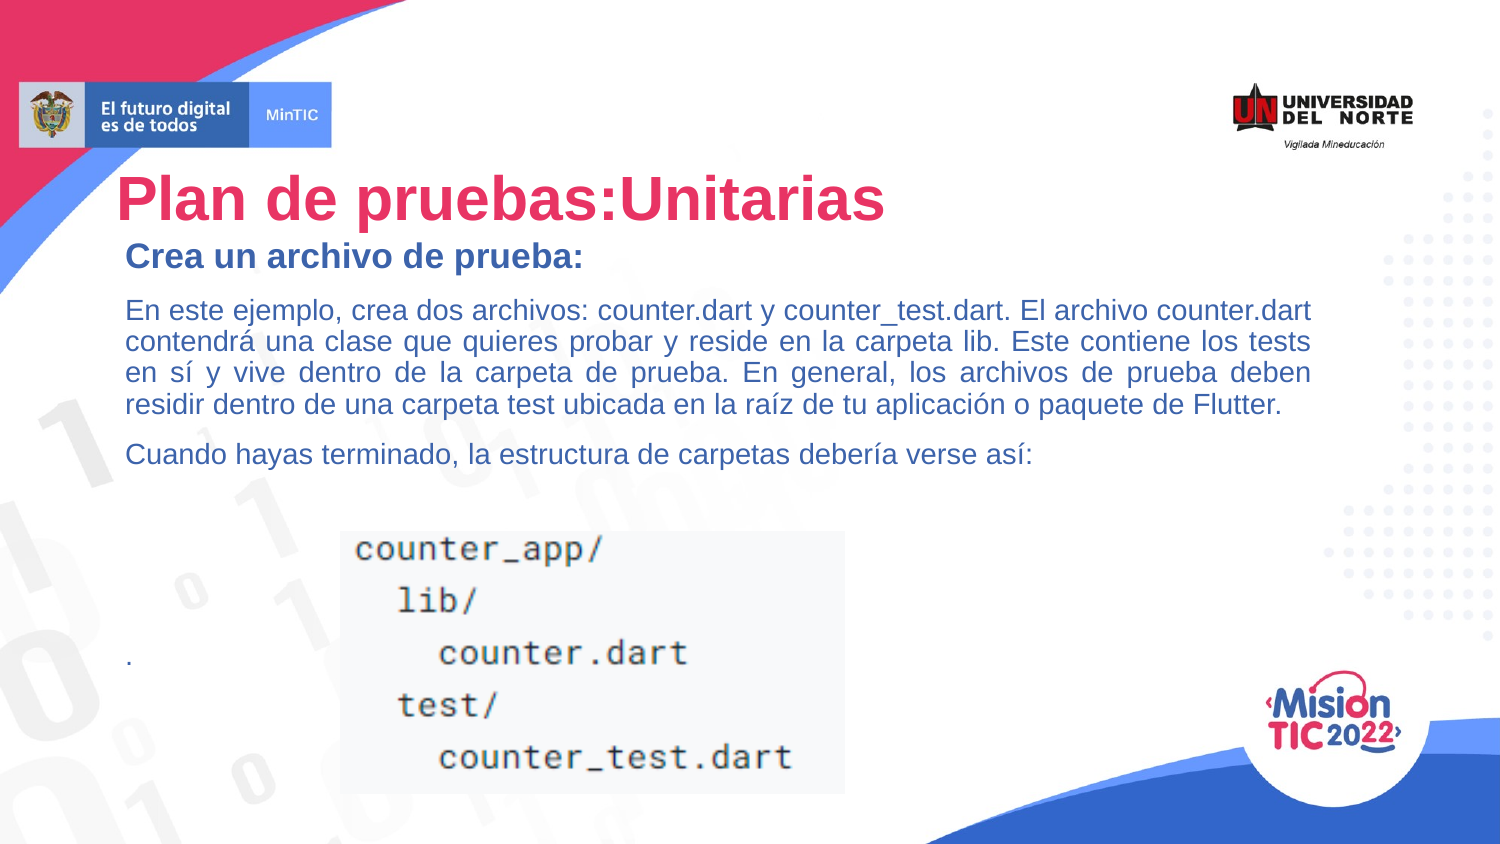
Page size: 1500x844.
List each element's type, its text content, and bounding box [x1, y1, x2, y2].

picture [0, 0, 1500, 844]
text_box Plan de pruebas:Unitarias [104, 133, 1343, 239]
text_box Crea un archivo de prueba: En este ejemplo, crea dos archivos: counter.dart y counter_test.dart. El archivo counter.dart contendrá una clase que quieres probar y reside en la carpeta lib. Este contiene los tests en sí y vive dentro de la carpeta de prueba. En general, los archivos de prueba deben residir dentro de una carpeta test ubicada en la raíz de tu aplicación o paquete de Flutter. Cuando hayas terminado, la estructura de carpetas debería verse así: . [124, 232, 1314, 741]
